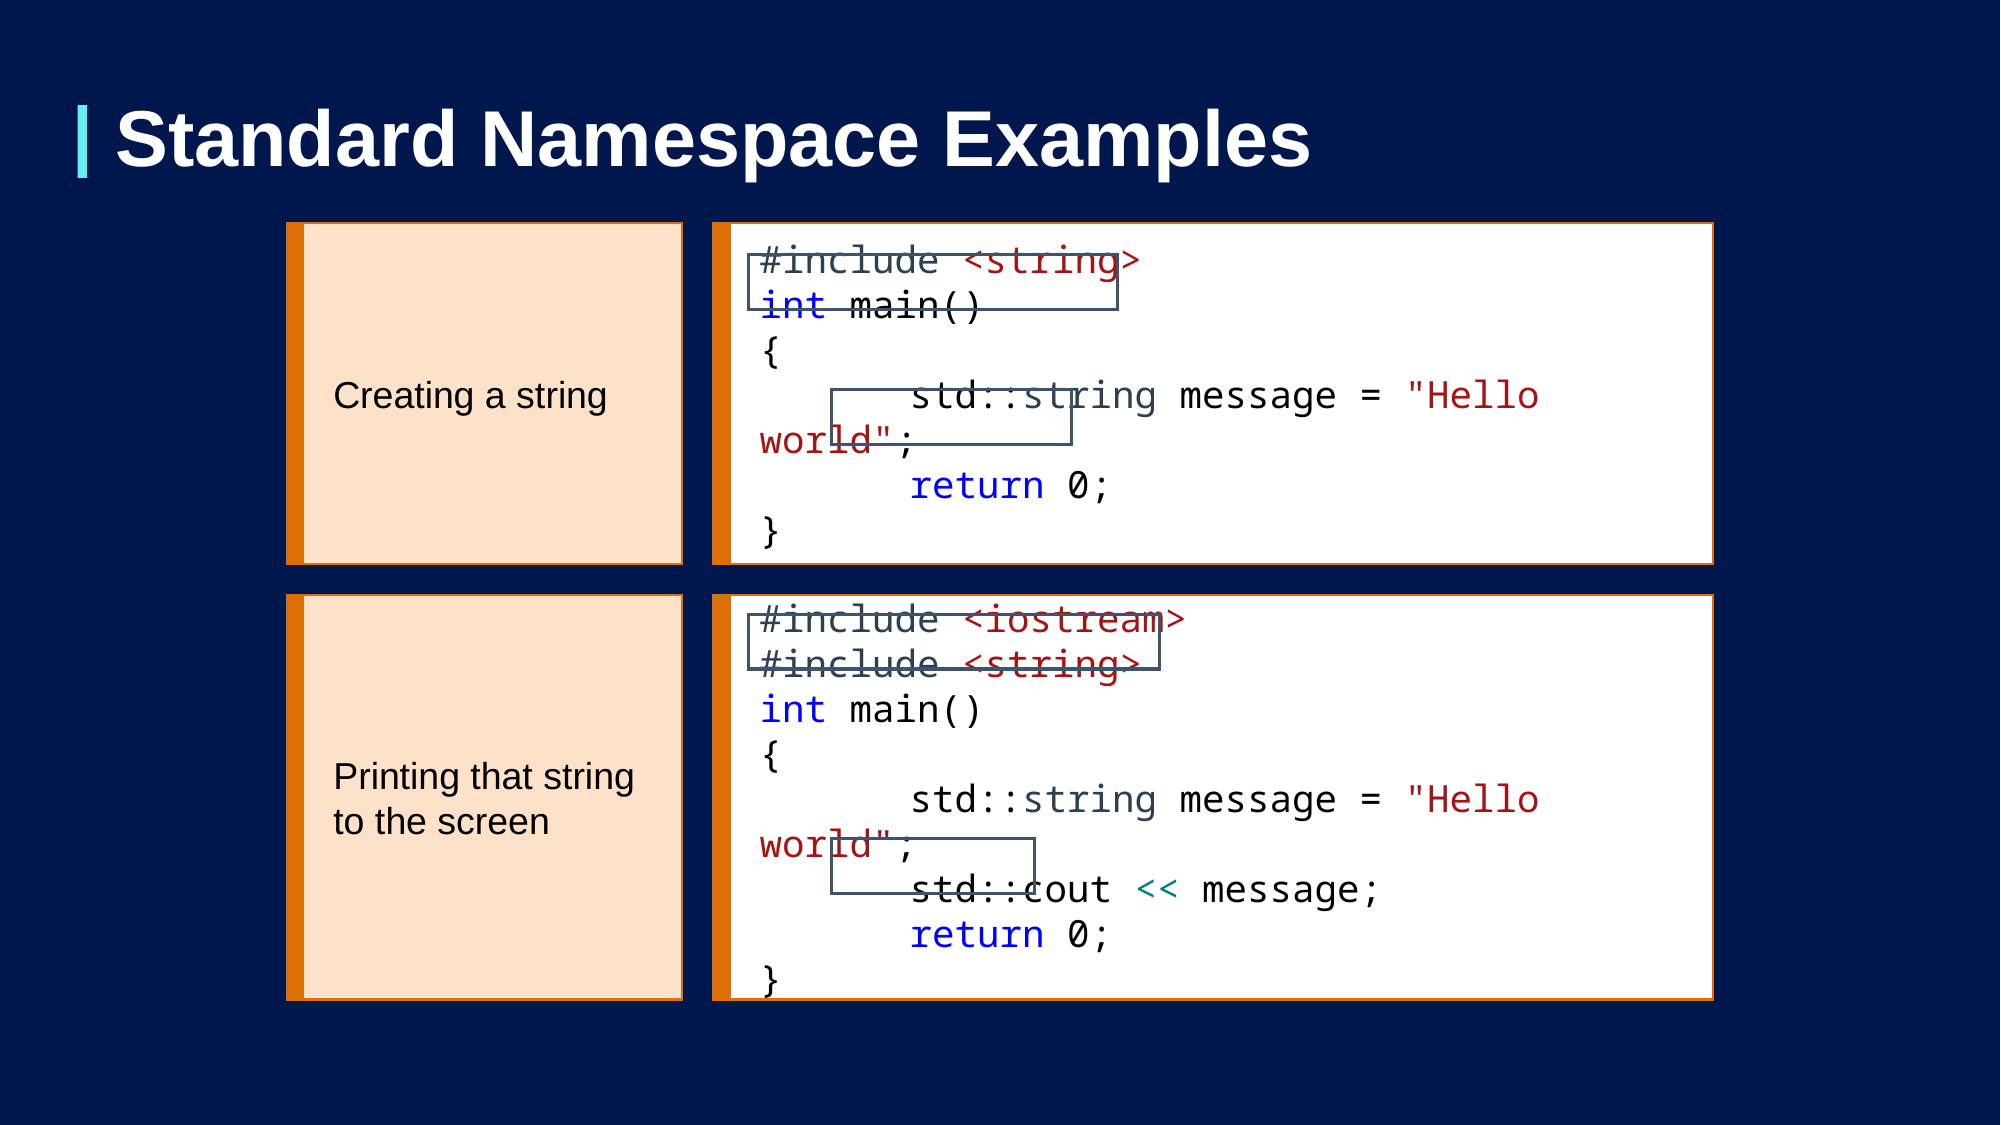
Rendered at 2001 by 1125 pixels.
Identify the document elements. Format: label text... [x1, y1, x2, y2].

text_box [286, 222, 303, 565]
text_box [712, 222, 730, 565]
text_box Creating a string [303, 222, 683, 565]
text_box Printing that string to the screen [303, 594, 683, 1001]
text_box [831, 389, 1072, 445]
text_box [748, 254, 1119, 310]
text_box [831, 838, 1036, 894]
text_box [748, 614, 1160, 670]
title Standard Namespace Examples [100, 91, 1886, 193]
text_box #include <string> int main() { std::string message = "Hello world"; return 0; } [730, 222, 1714, 565]
text_box [286, 594, 303, 1001]
text_box [712, 594, 730, 1001]
text_box #include <iostream> #include <string> int main() { std::string message = "Hello world"; std::cout << message; return 0; } [730, 594, 1714, 1001]
